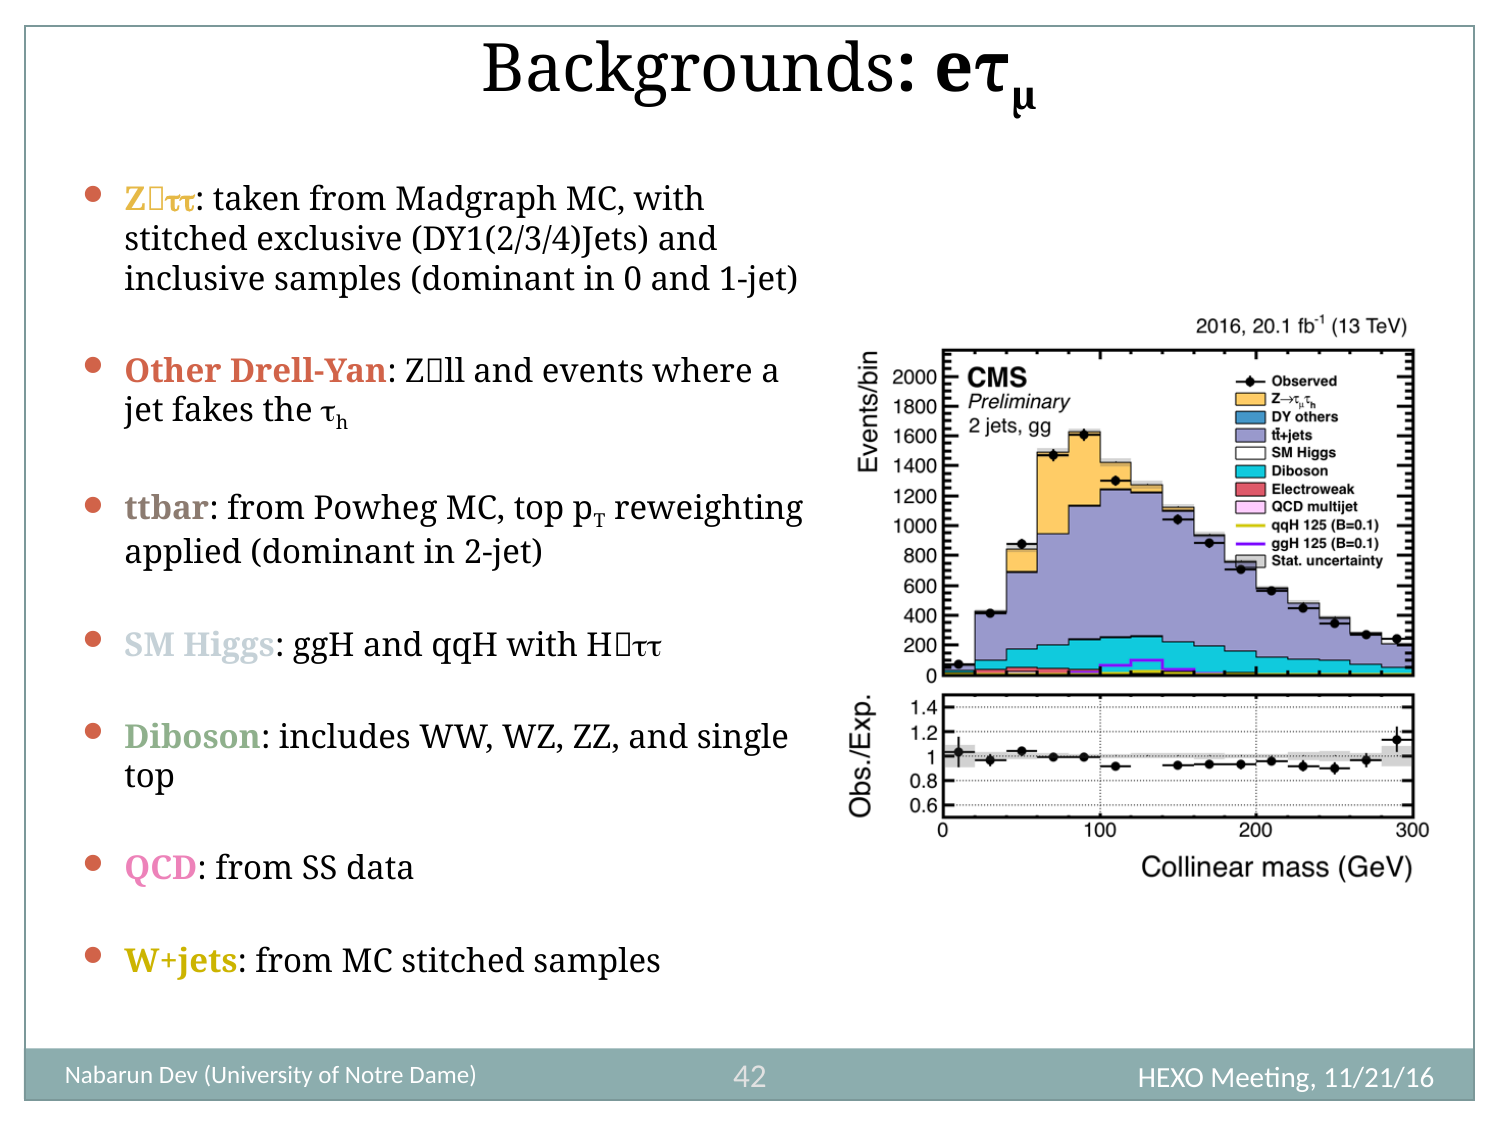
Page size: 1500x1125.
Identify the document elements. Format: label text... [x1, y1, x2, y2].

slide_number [950, 1050, 1450, 1111]
slide_number 42 [699, 1037, 800, 1110]
picture [834, 304, 1444, 891]
footer Nabarun Dev (University of Notre Dame) [50, 1051, 638, 1112]
list Ztt: taken from Madgraph MC, with stitched exclusive (DY1(2/3/4)Jets) and inclusive samples (dominant in 0 and 1-jet) Other Drell-Yan: Zll and events where a jet fakes the th ttbar: from Powheg MC, top pT reweighting applied (dominant in 2-jet) SM Higgs: ggH and qqH with Htt Diboson: includes WW, WZ, ZZ, and single top QCD: from SS data W+jets: from MC stitched samples [67, 124, 828, 1005]
title Backgrounds: eτμ [59, 0, 1460, 125]
